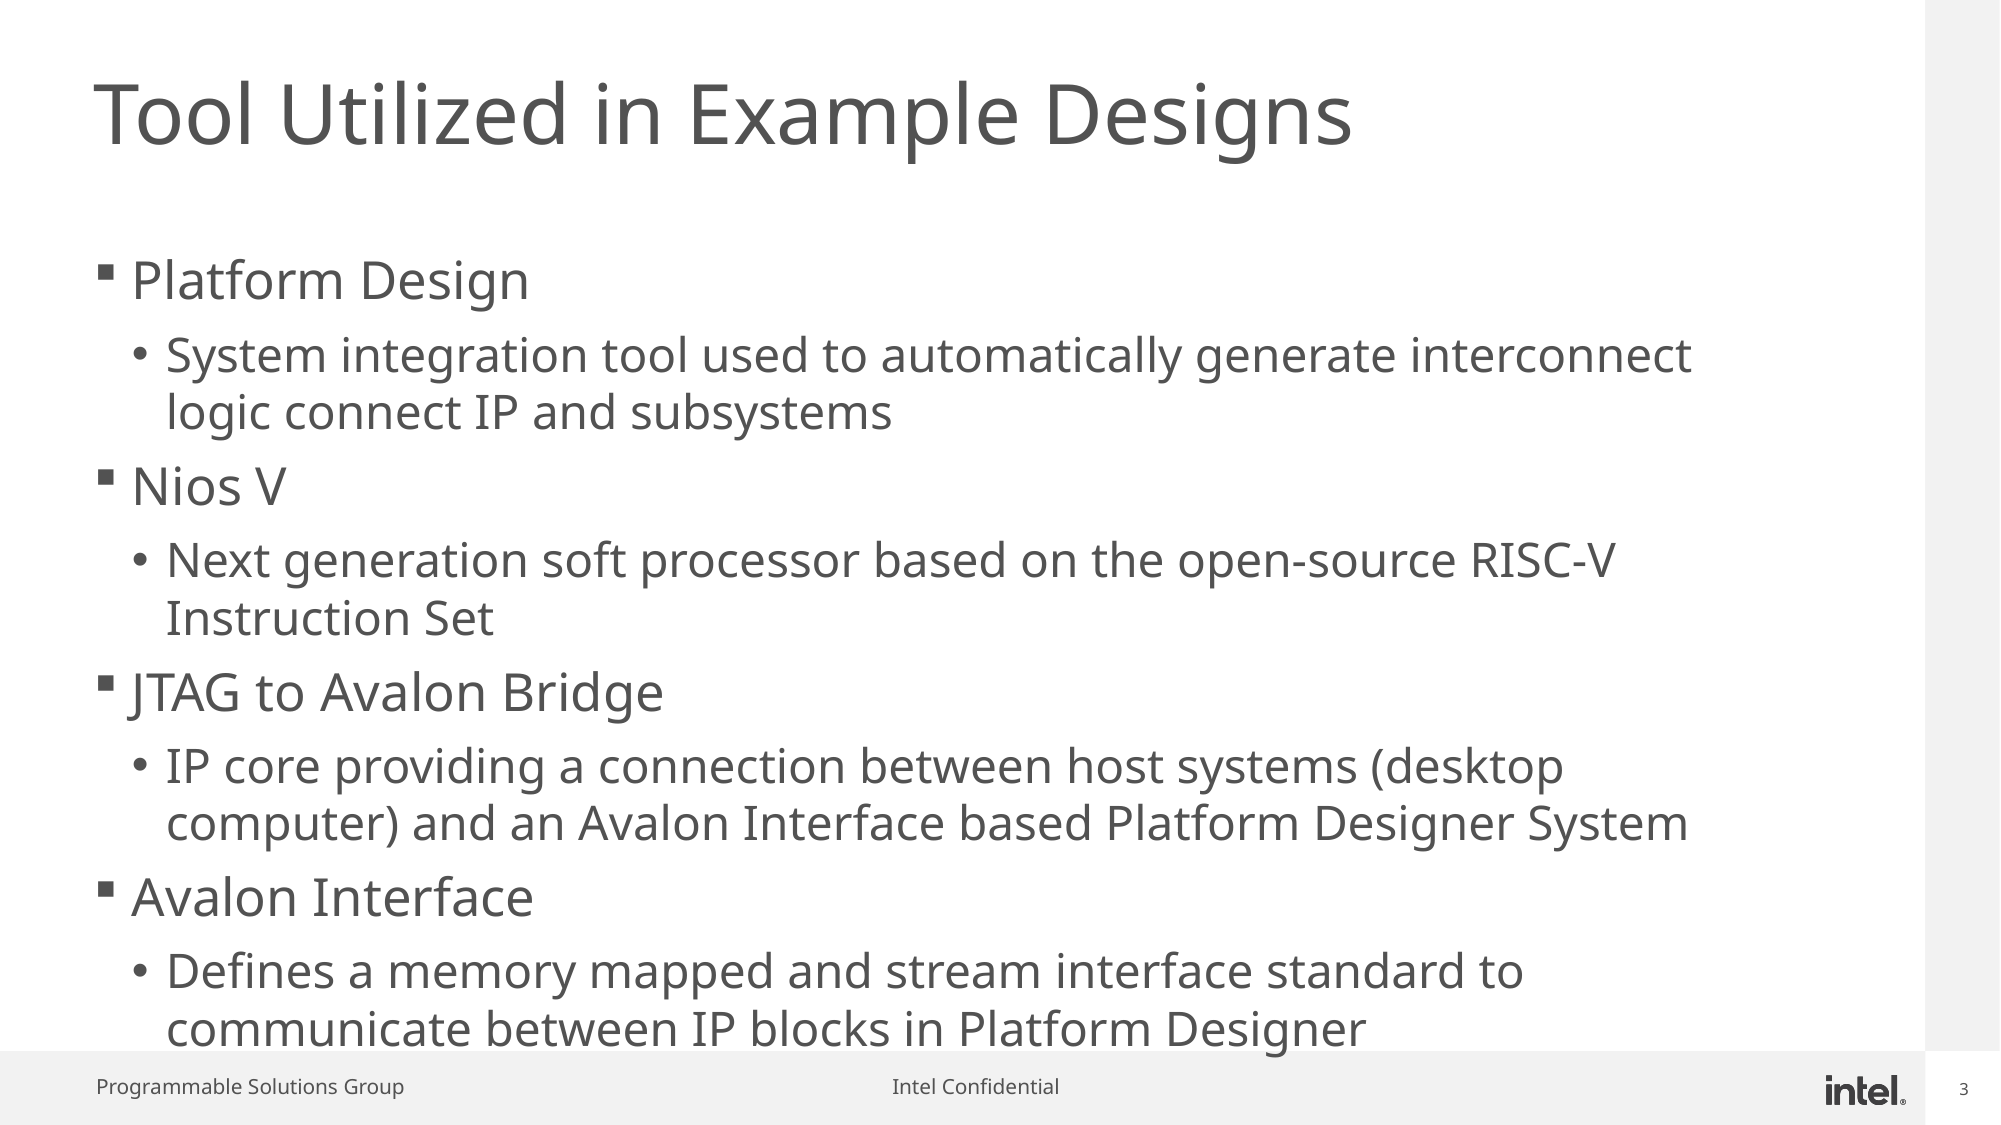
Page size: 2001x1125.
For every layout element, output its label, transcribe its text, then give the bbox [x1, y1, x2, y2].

picture [1826, 1075, 1906, 1105]
title Tool Utilized in Example Designs [93, 71, 1901, 174]
list Platform Design System integration tool used to automatically generate interconnect logic connect IP and subsystems Nios V Next generation soft processor based on the open-source RISC-V Instruction Set JTAG to Avalon Bridge IP core providing a connection between host systems (desktop computer) and an Avalon Interface based Platform Designer System Avalon Interface Defines a memory mapped and stream interface standard to communicate between IP blocks in Platform Designer [93, 246, 1807, 1061]
